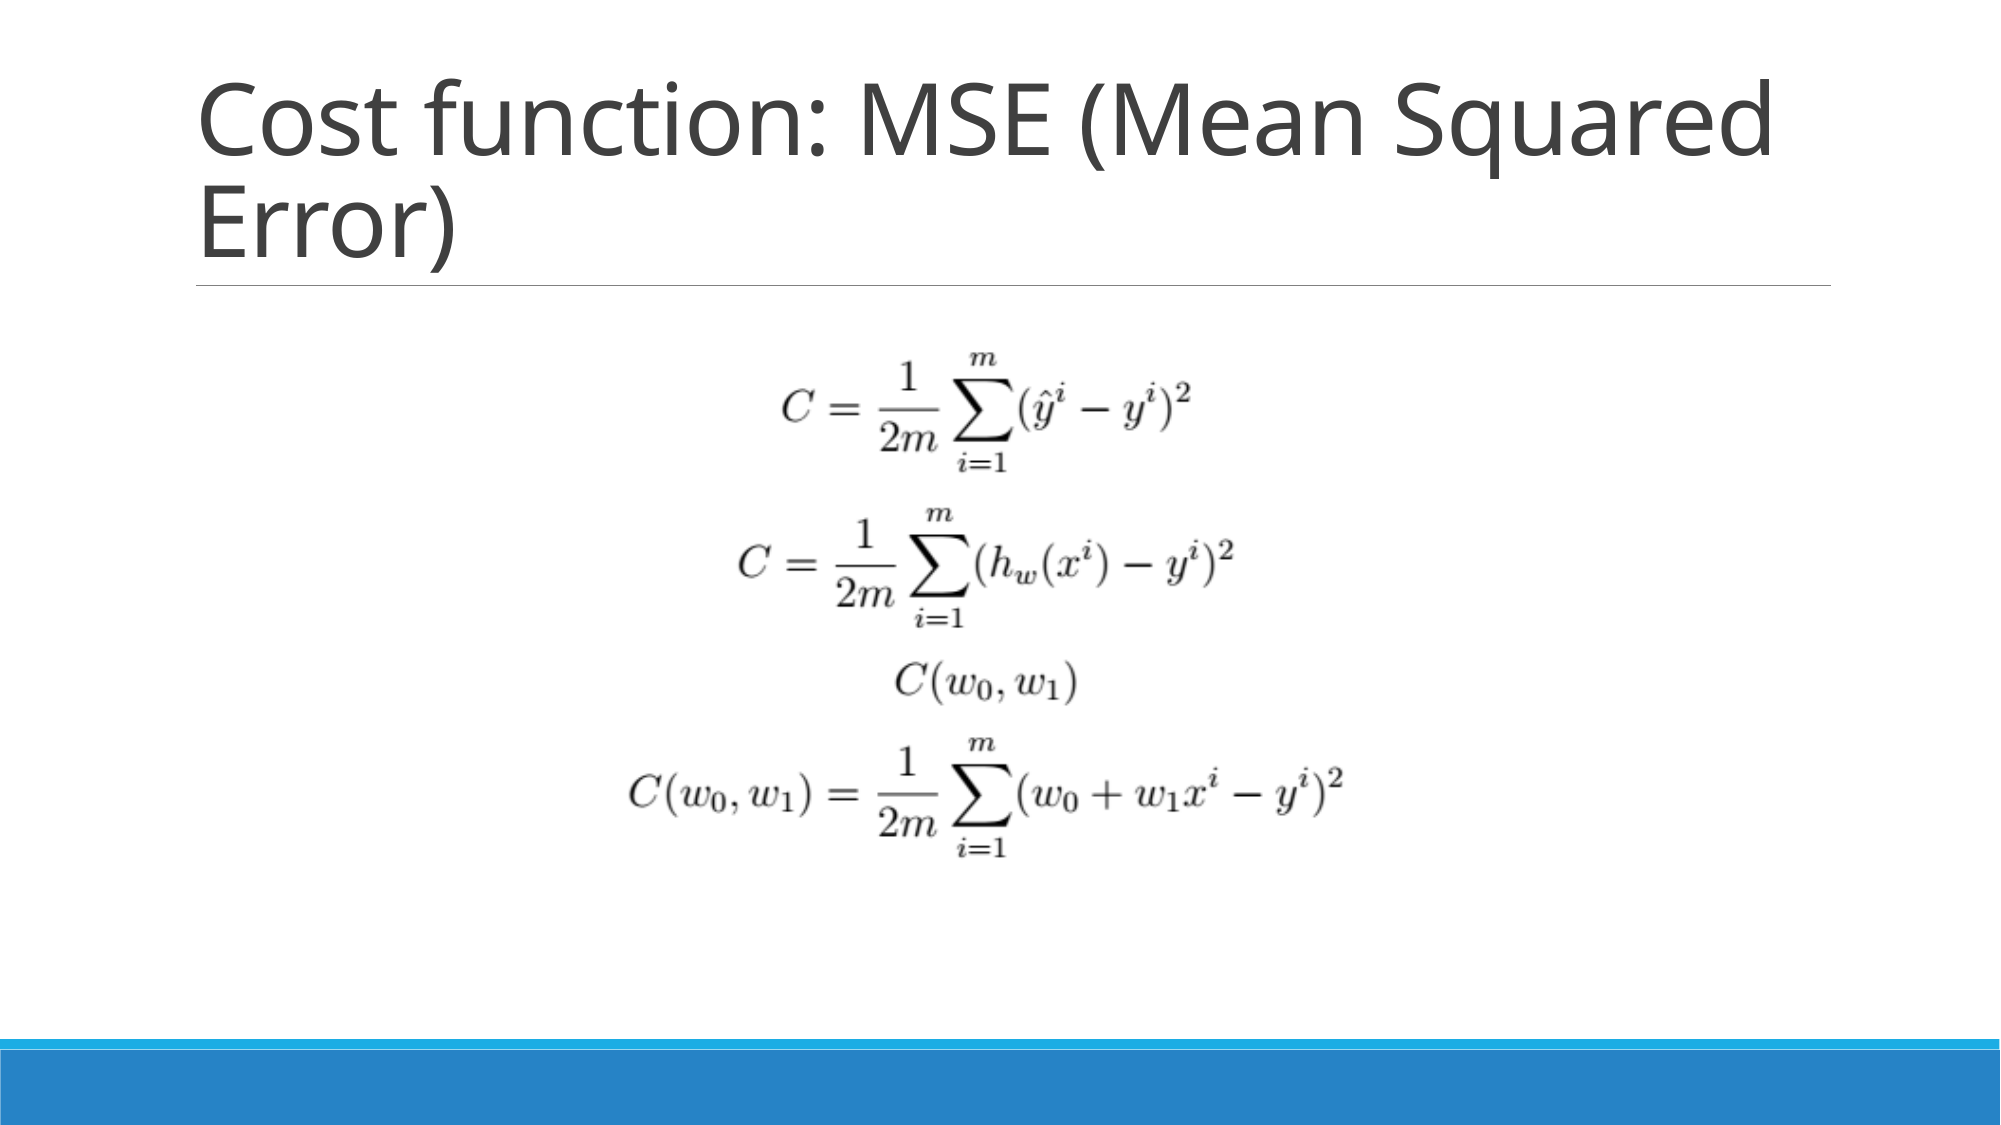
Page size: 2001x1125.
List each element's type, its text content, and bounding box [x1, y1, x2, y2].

title Cost function: MSE (Mean Squared Error) [180, 47, 1830, 285]
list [511, 331, 1499, 889]
